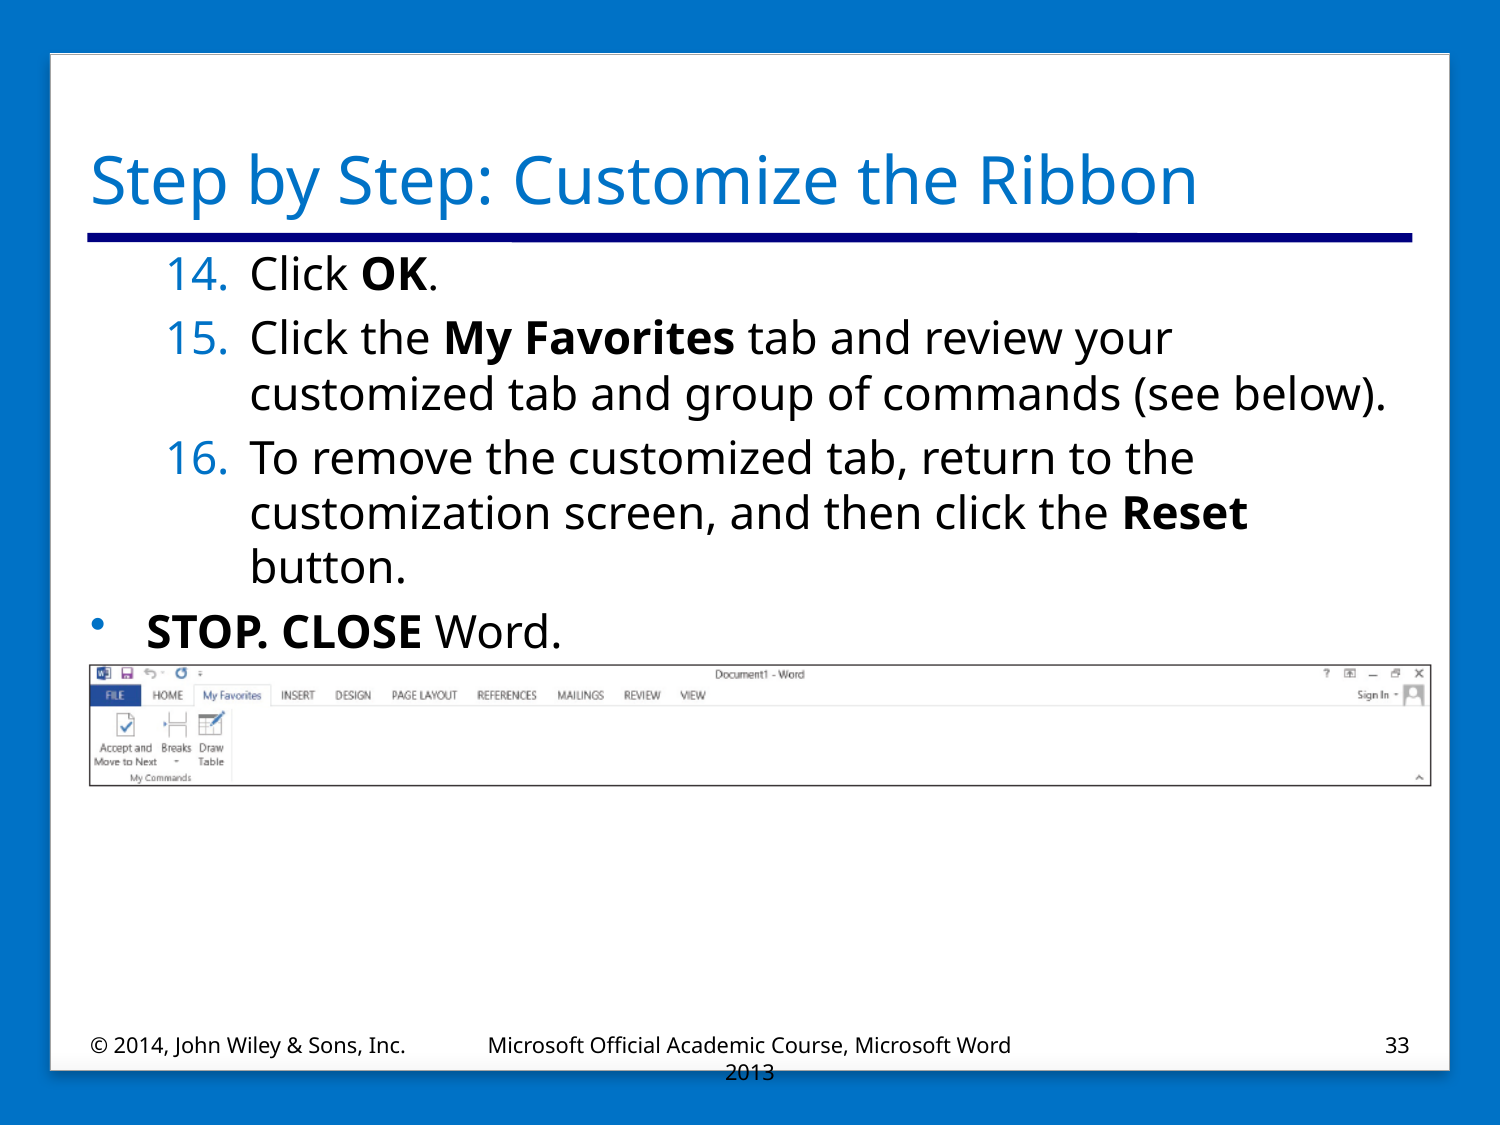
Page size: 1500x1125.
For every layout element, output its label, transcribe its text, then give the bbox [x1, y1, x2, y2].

slide_number 33 [1074, 1024, 1426, 1103]
list Click OK. Click the My Favorites tab and review your customized tab and group of commands (see below). To remove the customized tab, return to the customization screen, and then click the Reset button. STOP. CLOSE Word. [75, 237, 1425, 1063]
slide_number © 2014, John Wiley & Sons, Inc. [74, 1024, 426, 1103]
picture [84, 658, 1438, 793]
footer Microsoft Official Academic Course, Microsoft Word 2013 [449, 1024, 1051, 1103]
title Step by Step: Customize the Ribbon [74, 74, 1426, 226]
